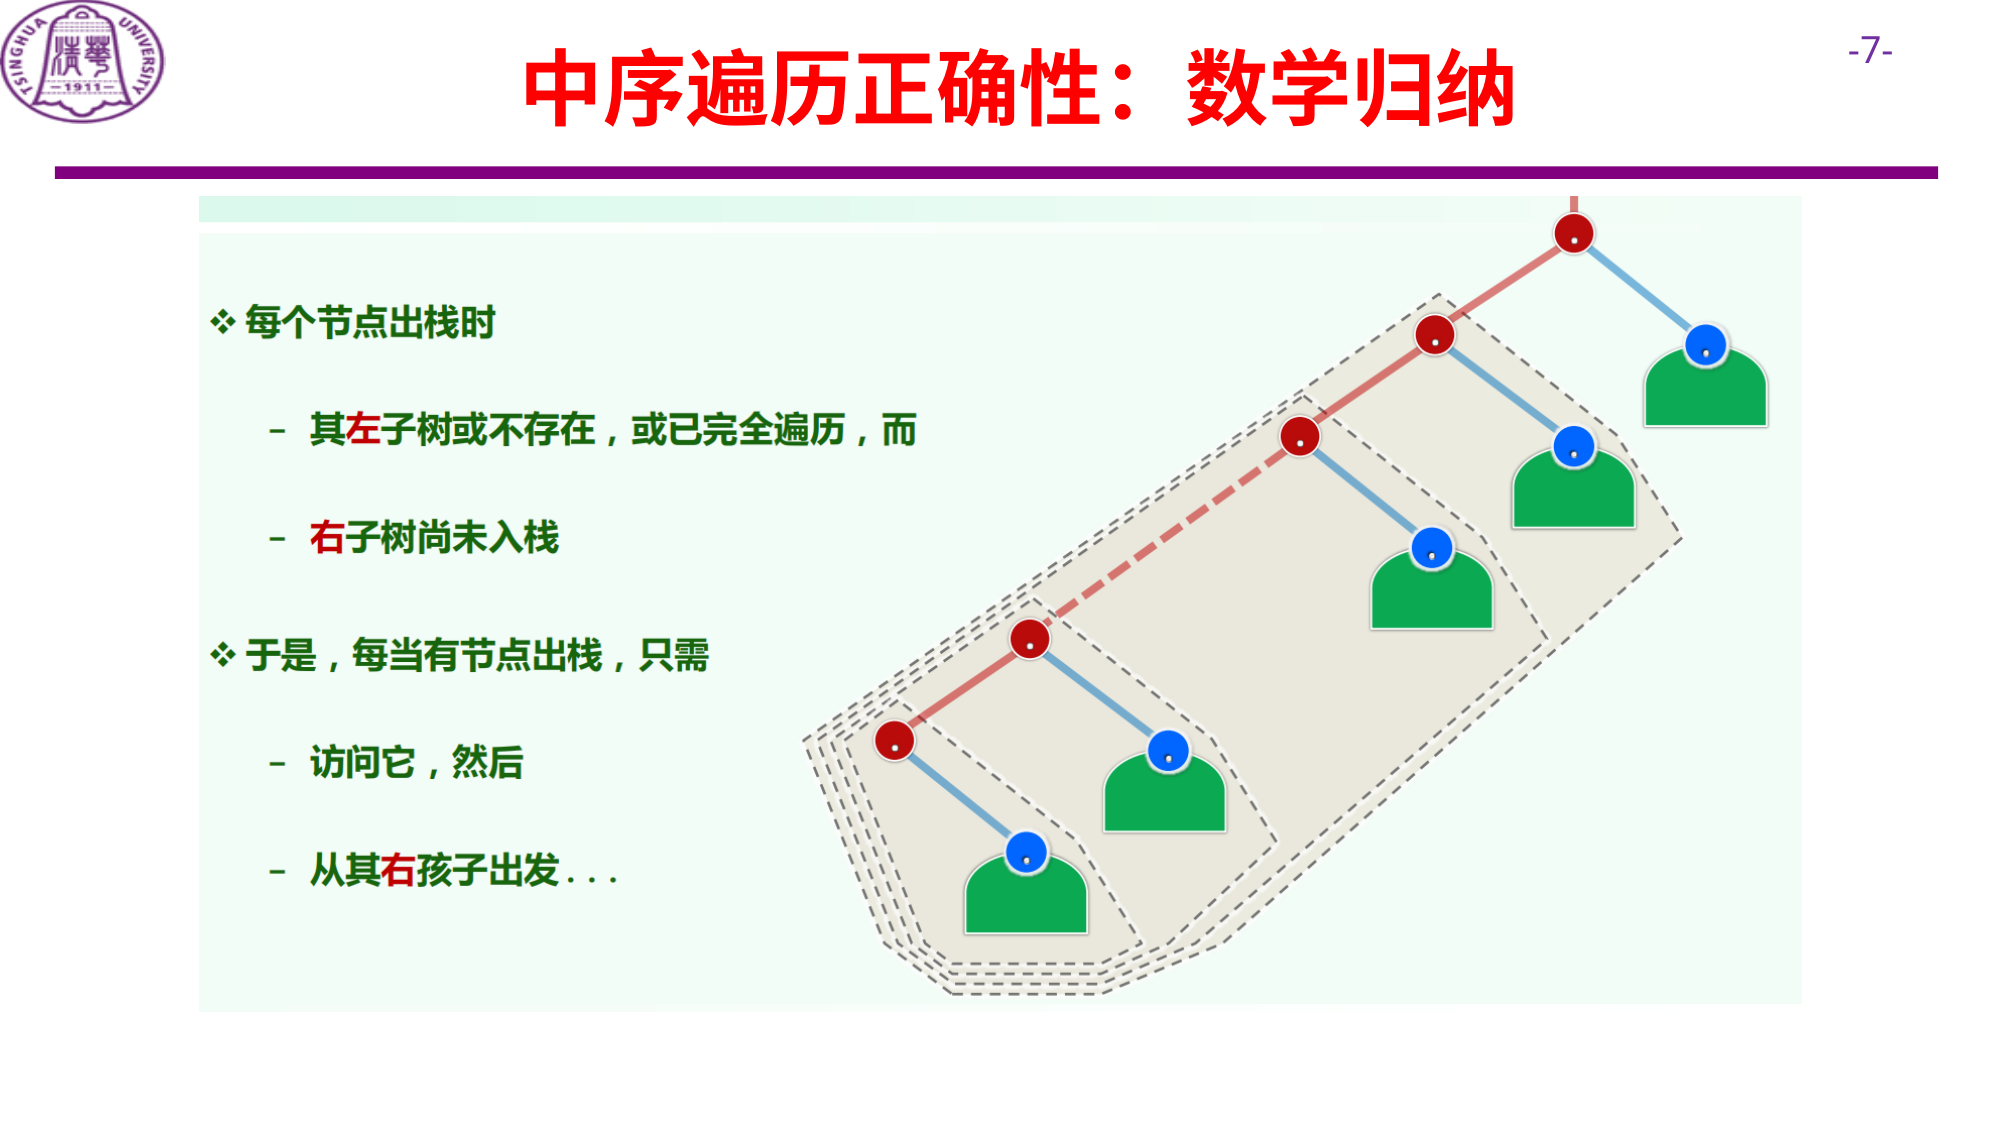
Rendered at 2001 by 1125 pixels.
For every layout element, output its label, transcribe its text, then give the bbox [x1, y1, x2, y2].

picture [0, 0, 166, 124]
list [198, 196, 1802, 1012]
title 中序遍历正确性：数学归纳 [188, 10, 1851, 162]
